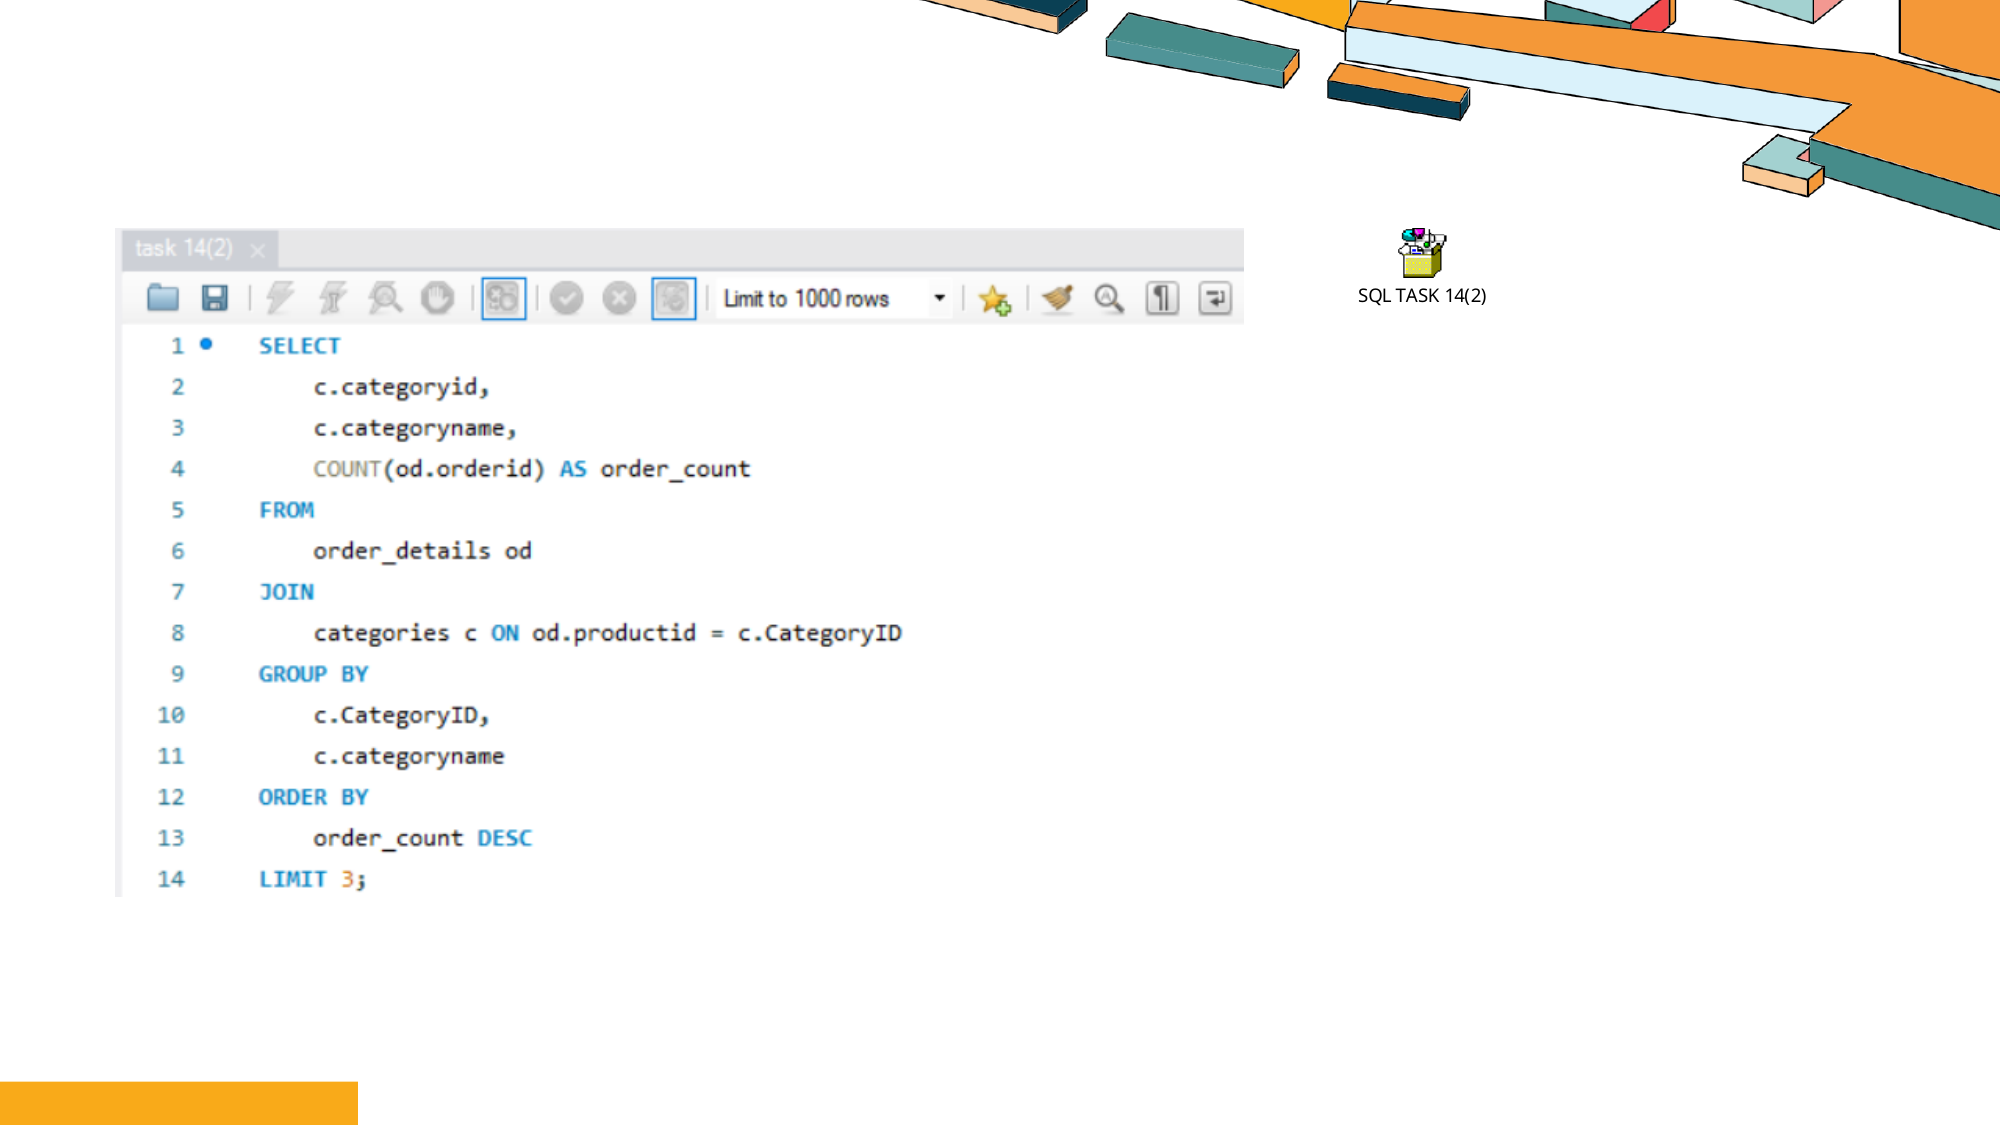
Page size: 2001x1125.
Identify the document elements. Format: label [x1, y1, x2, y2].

text_box [1347, 227, 1498, 358]
picture [115, 0, 2000, 897]
